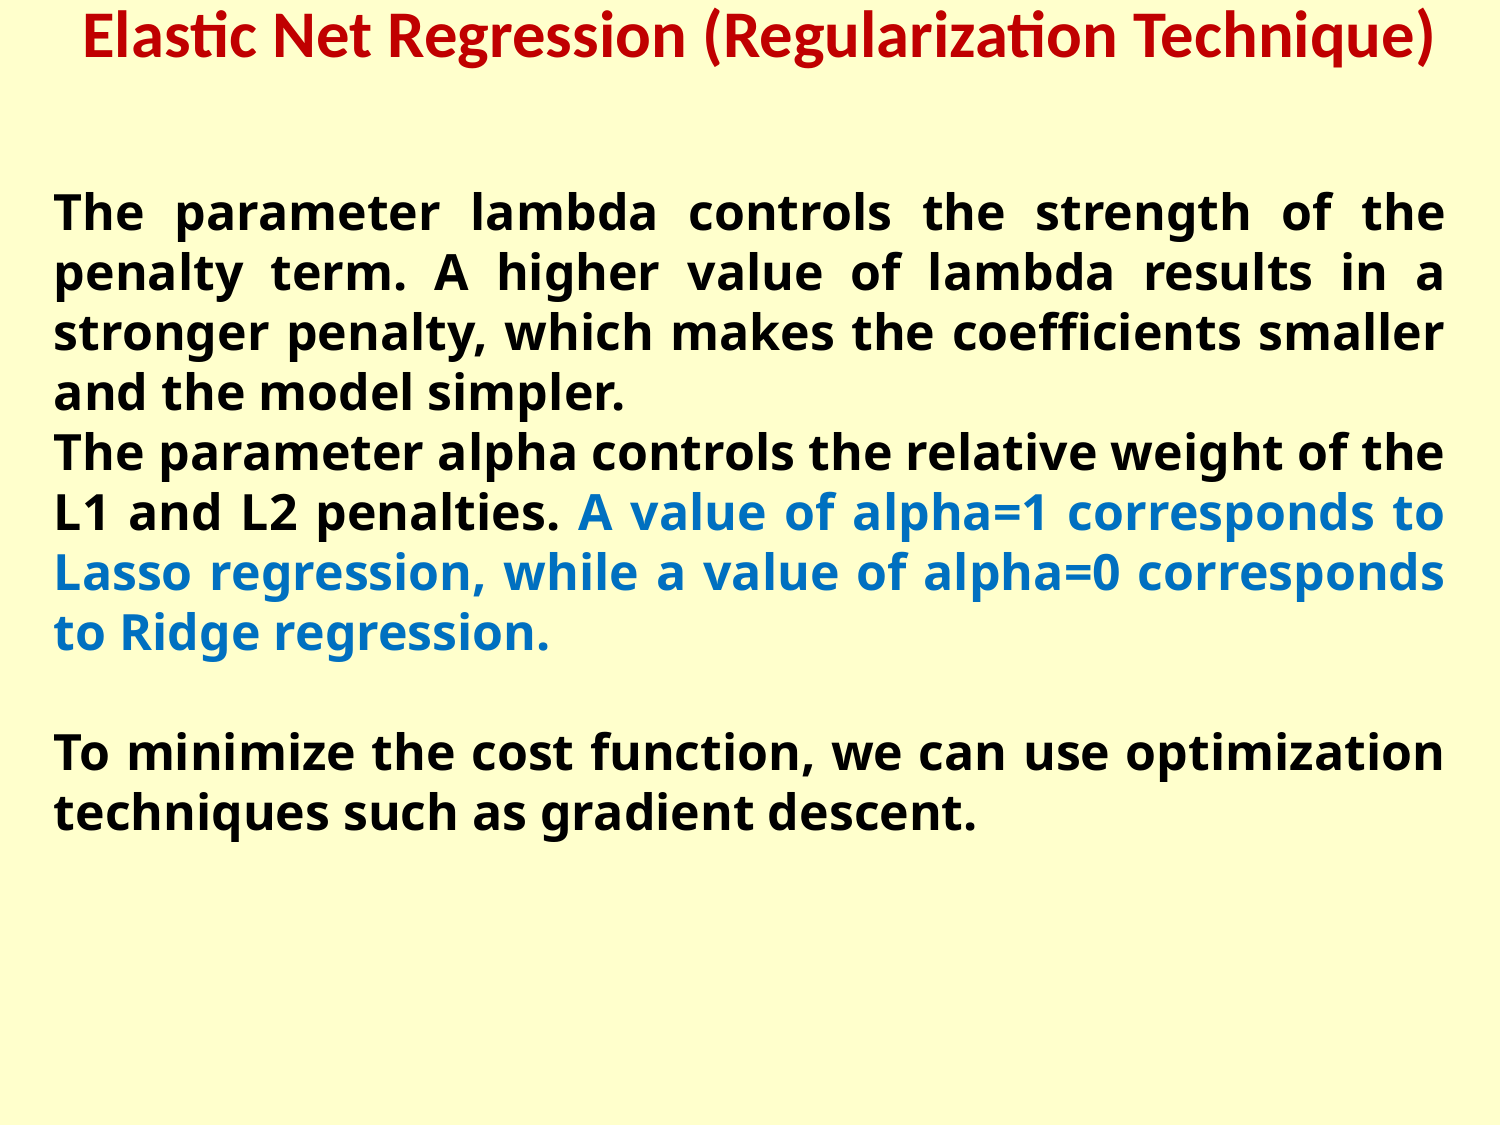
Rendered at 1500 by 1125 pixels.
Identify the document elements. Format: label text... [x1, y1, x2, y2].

text_box Elastic Net Regression (Regularization Technique) [19, 0, 1500, 78]
text_box The parameter lambda controls the strength of the penalty term. A higher value of lambda results in a stronger penalty, which makes the coefficients smaller and the model simpler. The parameter alpha controls the relative weight of the L1 and L2 penalties. A value of alpha=1 corresponds to Lasso regression, while a value of alpha=0 corresponds to Ridge regression. To minimize the cost function, we can use optimization techniques such as gradient descent. [39, 172, 1461, 953]
